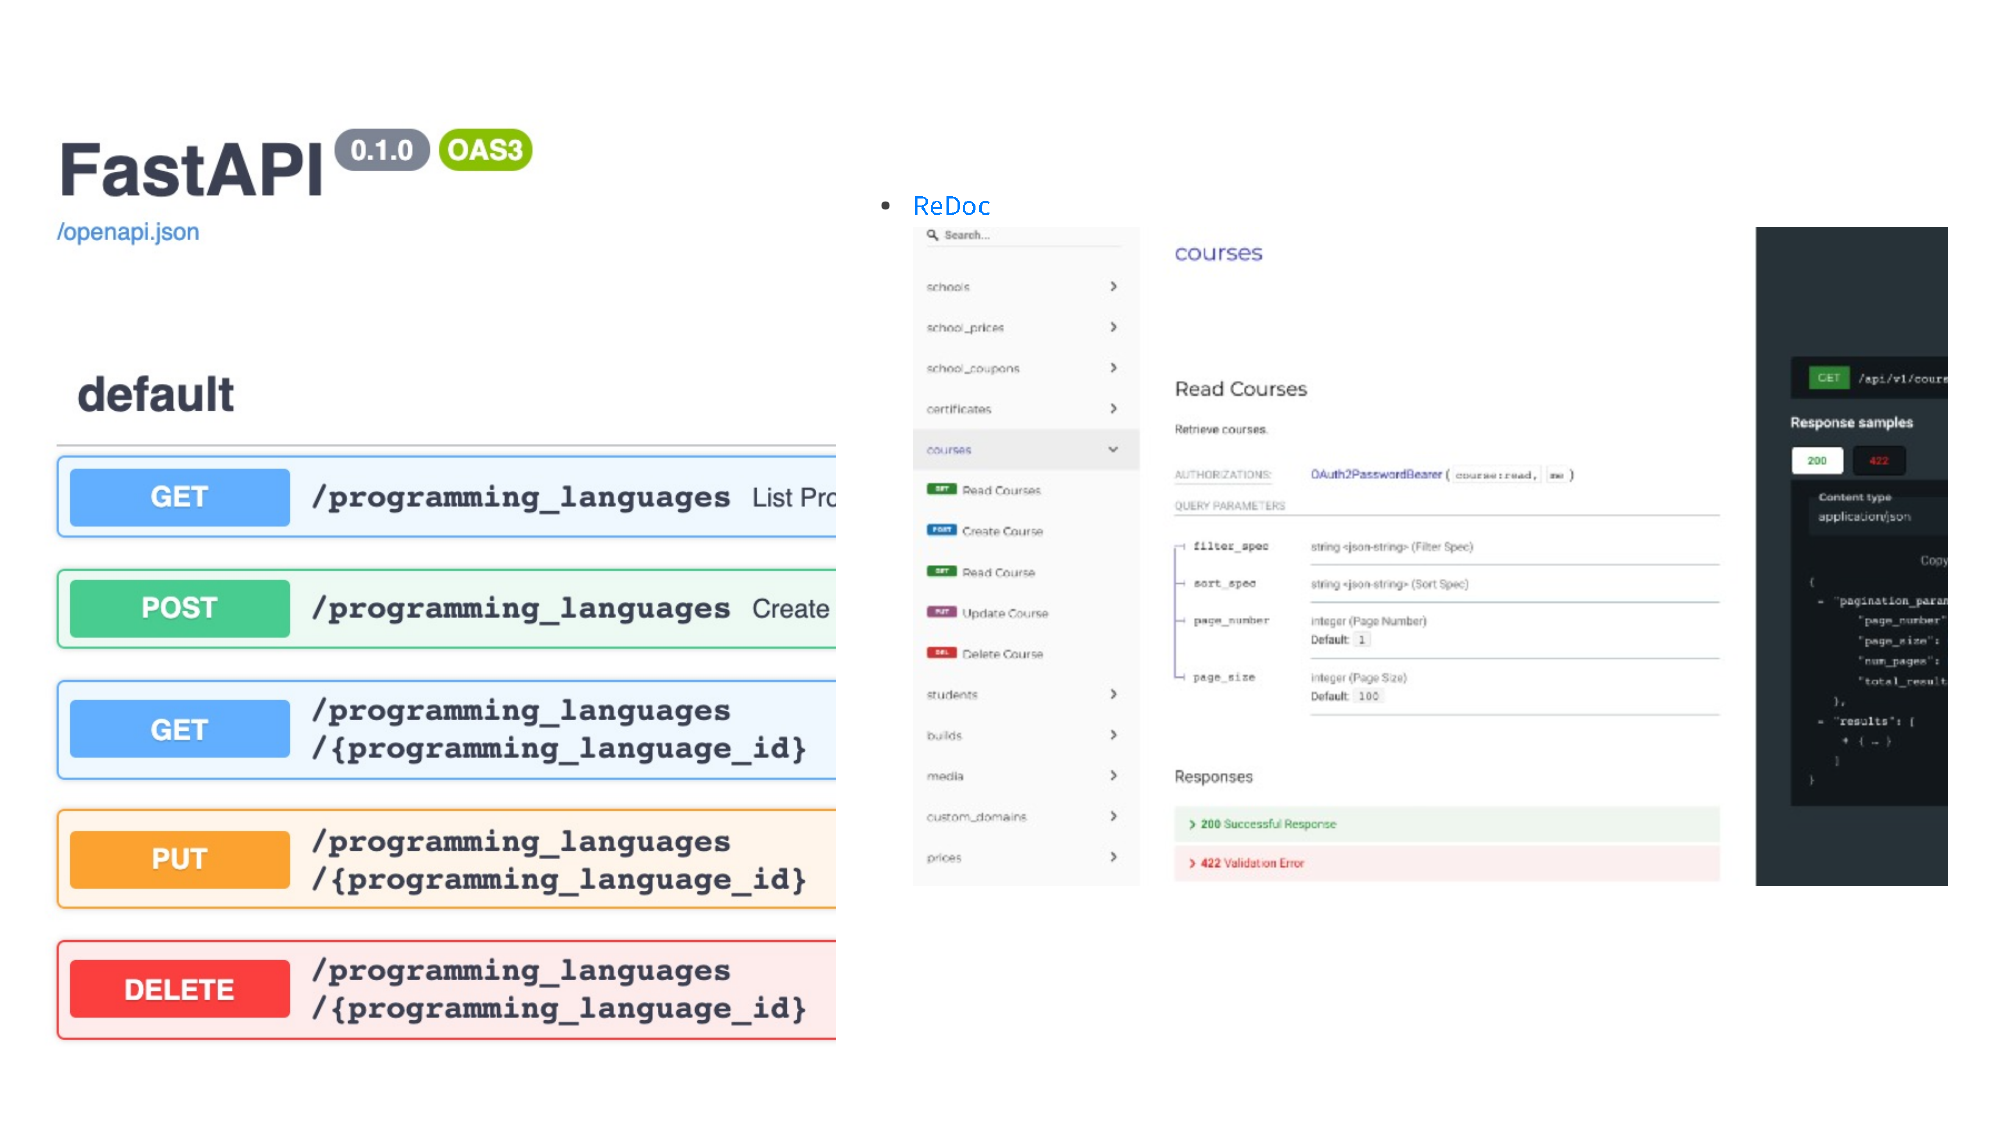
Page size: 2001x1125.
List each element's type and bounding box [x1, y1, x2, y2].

picture [10, 31, 836, 1060]
picture [864, 166, 1948, 903]
